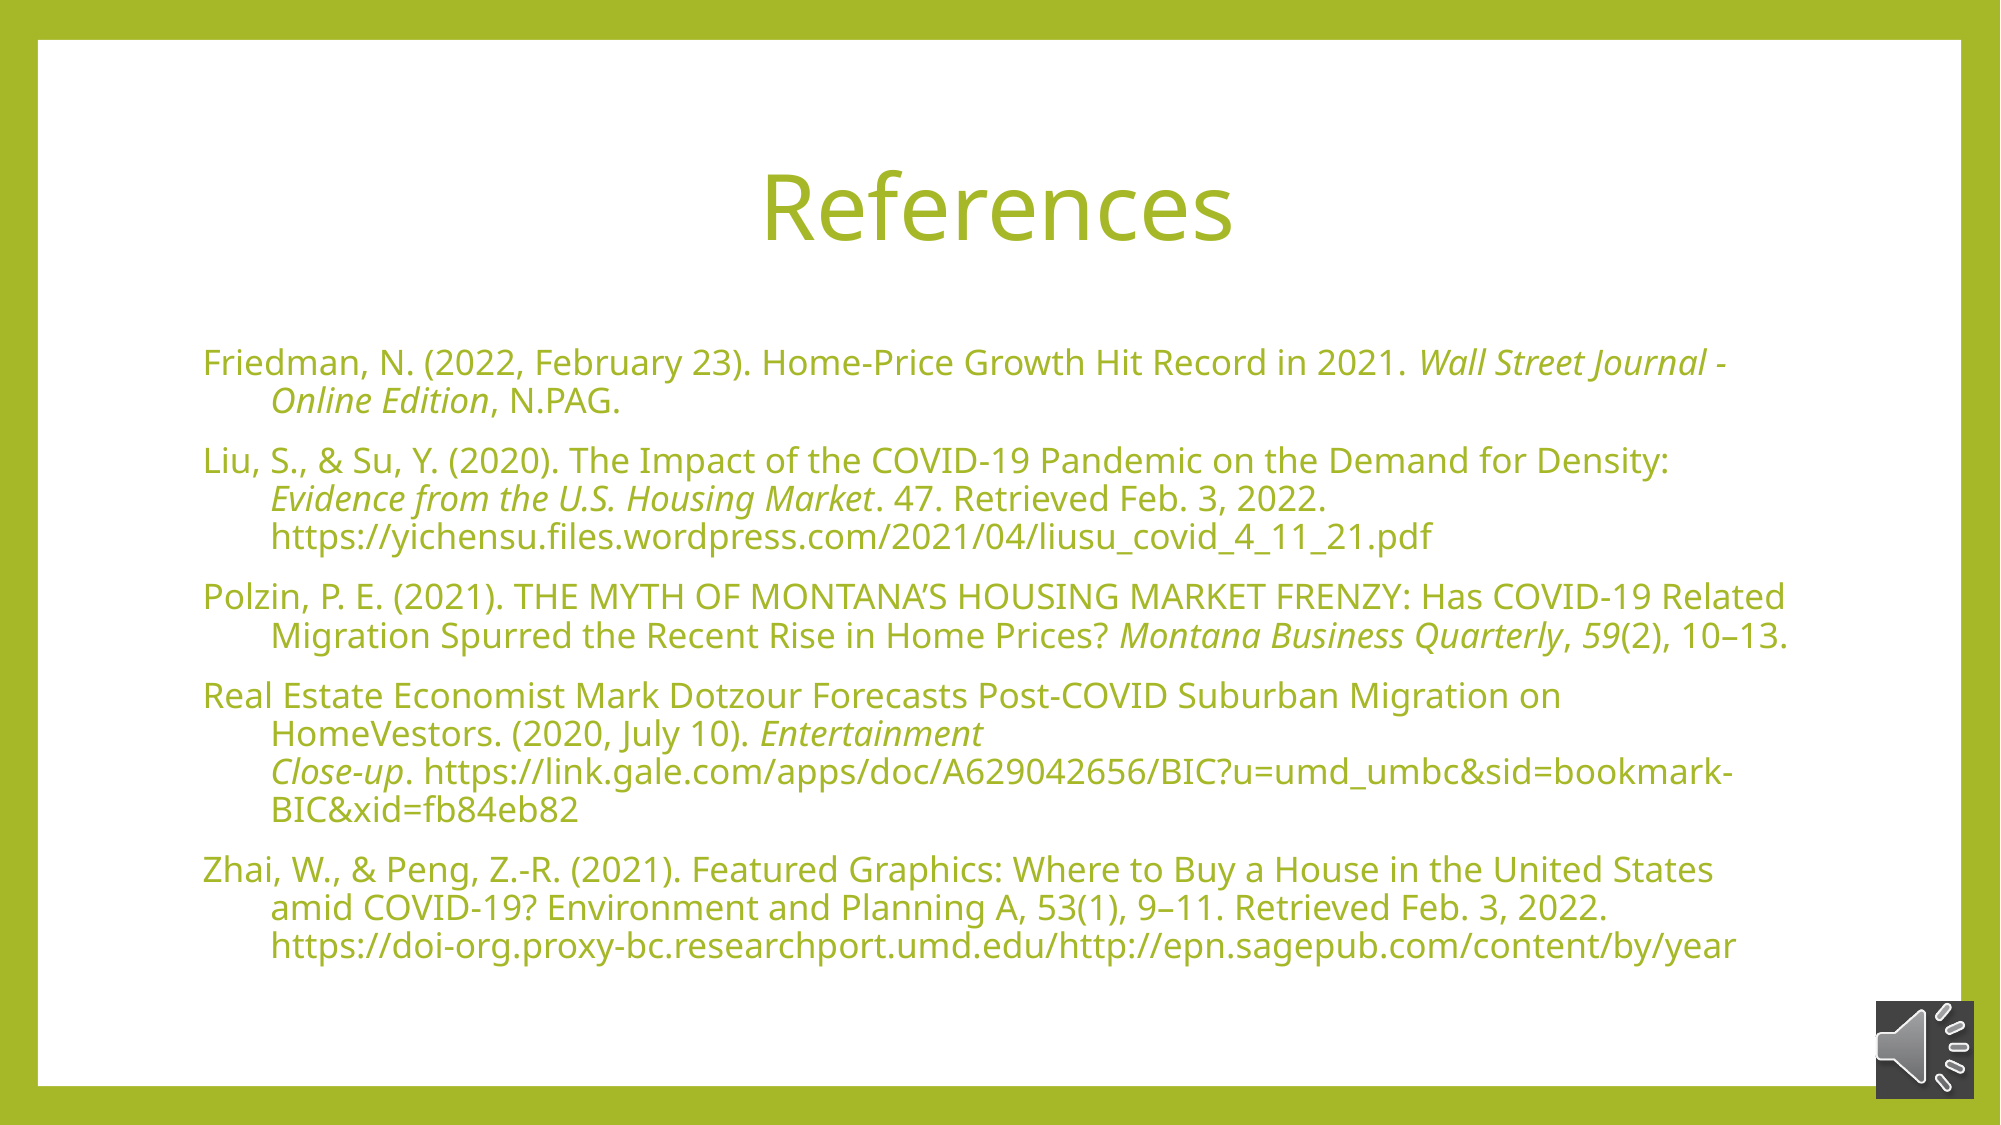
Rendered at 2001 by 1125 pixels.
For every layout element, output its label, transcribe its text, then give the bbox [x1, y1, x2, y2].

picture [1874, 999, 1976, 1101]
title References [187, 99, 1808, 323]
list Friedman, N. (2022, February 23). Home-Price Growth Hit Record in 2021. Wall Street Journal - Online Edition, N.PAG. Liu, S., & Su, Y. (2020). The Impact of the COVID-19 Pandemic on the Demand for Density: Evidence from the U.S. Housing Market. 47. Retrieved Feb. 3, 2022. https://yichensu.files.wordpress.com/2021/04/liusu_covid_4_11_21.pdf Polzin, P. E. (2021). THE MYTH OF MONTANA’S HOUSING MARKET FRENZY: Has COVID-19 Related Migration Spurred the Recent Rise in Home Prices? Montana Business Quarterly, 59(2), 10–13. Real Estate Economist Mark Dotzour Forecasts Post-COVID Suburban Migration on HomeVestors. (2020, July 10). Entertainment Close-up. https://link.gale.com/apps/doc/A629042656/BIC?u=umd_umbc&sid=bookmark-BIC&xid=fb84eb82 Zhai, W., & Peng, Z.-R. (2021). Featured Graphics: Where to Buy a House in the United States amid COVID-19? Environment and Planning A, 53(1), 9–11. Retrieved Feb. 3, 2022. https://doi-org.proxy-bc.researchport.umd.edu/http://epn.sagepub.com/content/by/year [187, 337, 1808, 1000]
